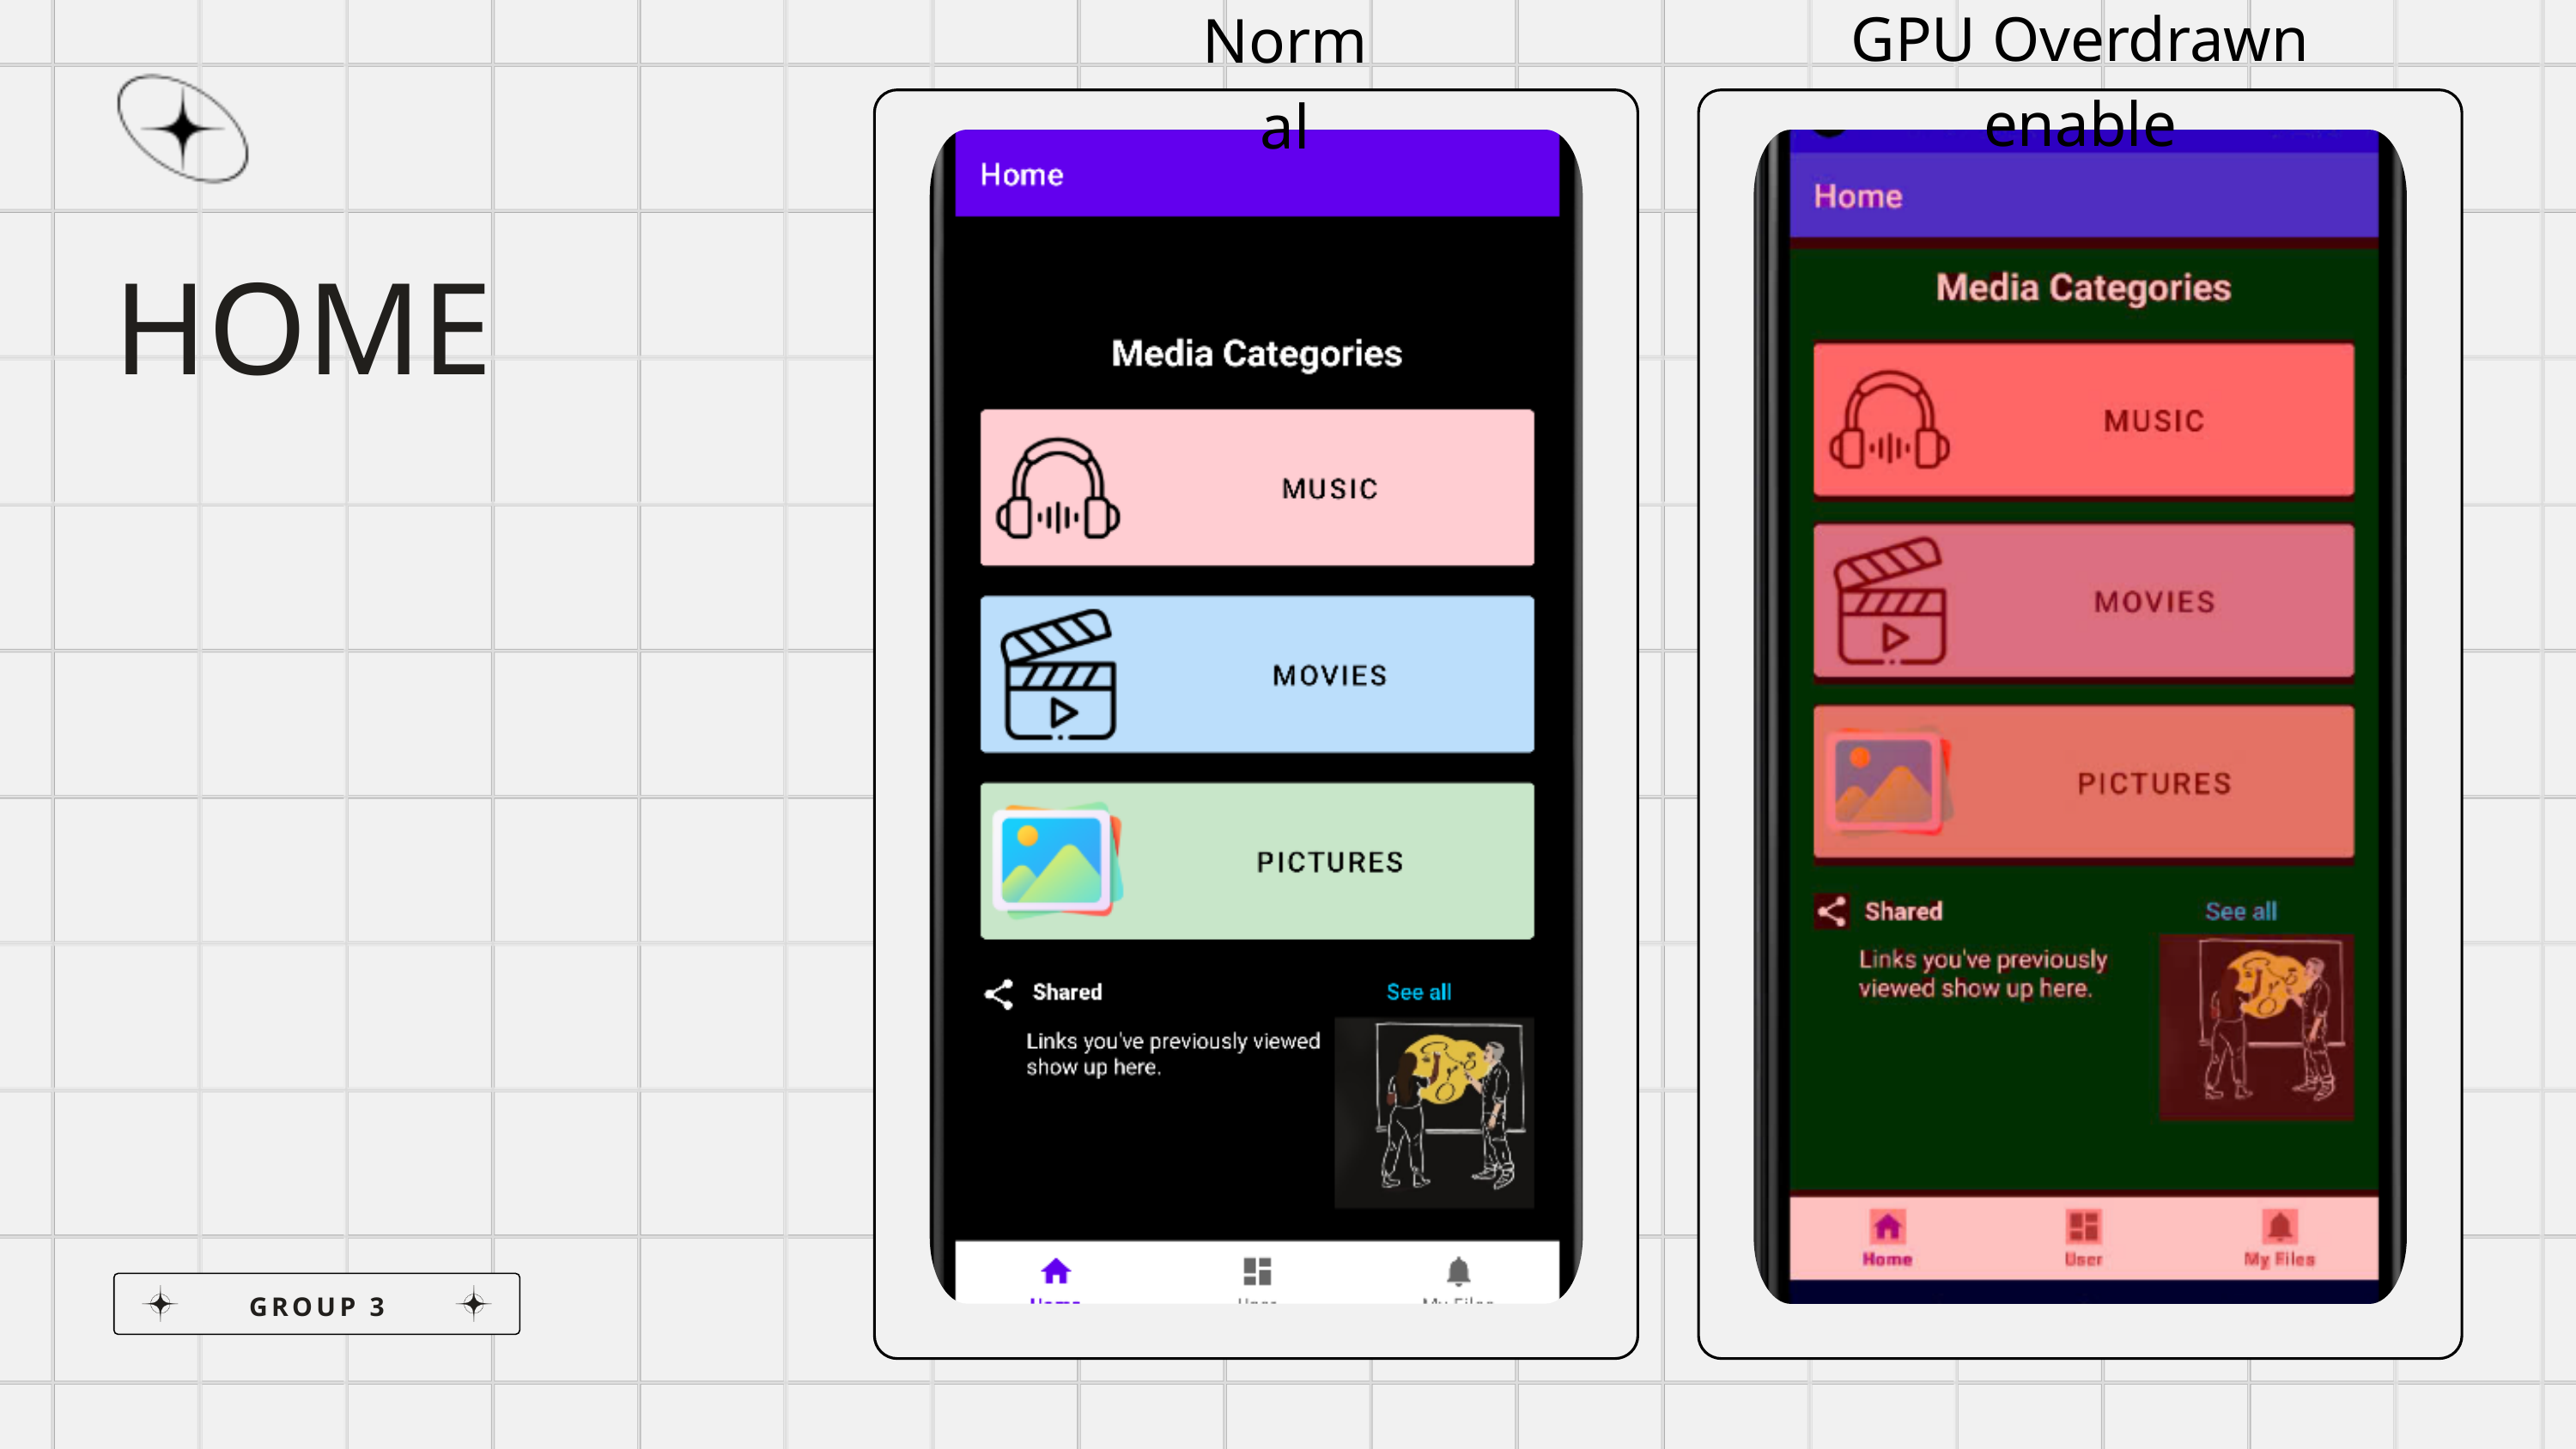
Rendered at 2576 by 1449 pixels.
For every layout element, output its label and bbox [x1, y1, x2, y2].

text_box [1753, 129, 2408, 1305]
text_box [929, 129, 1583, 1304]
text_box [1698, 89, 2463, 1359]
text_box [0, 0, 2576, 1449]
text_box [874, 89, 1638, 1359]
text_box [113, 1273, 520, 1335]
